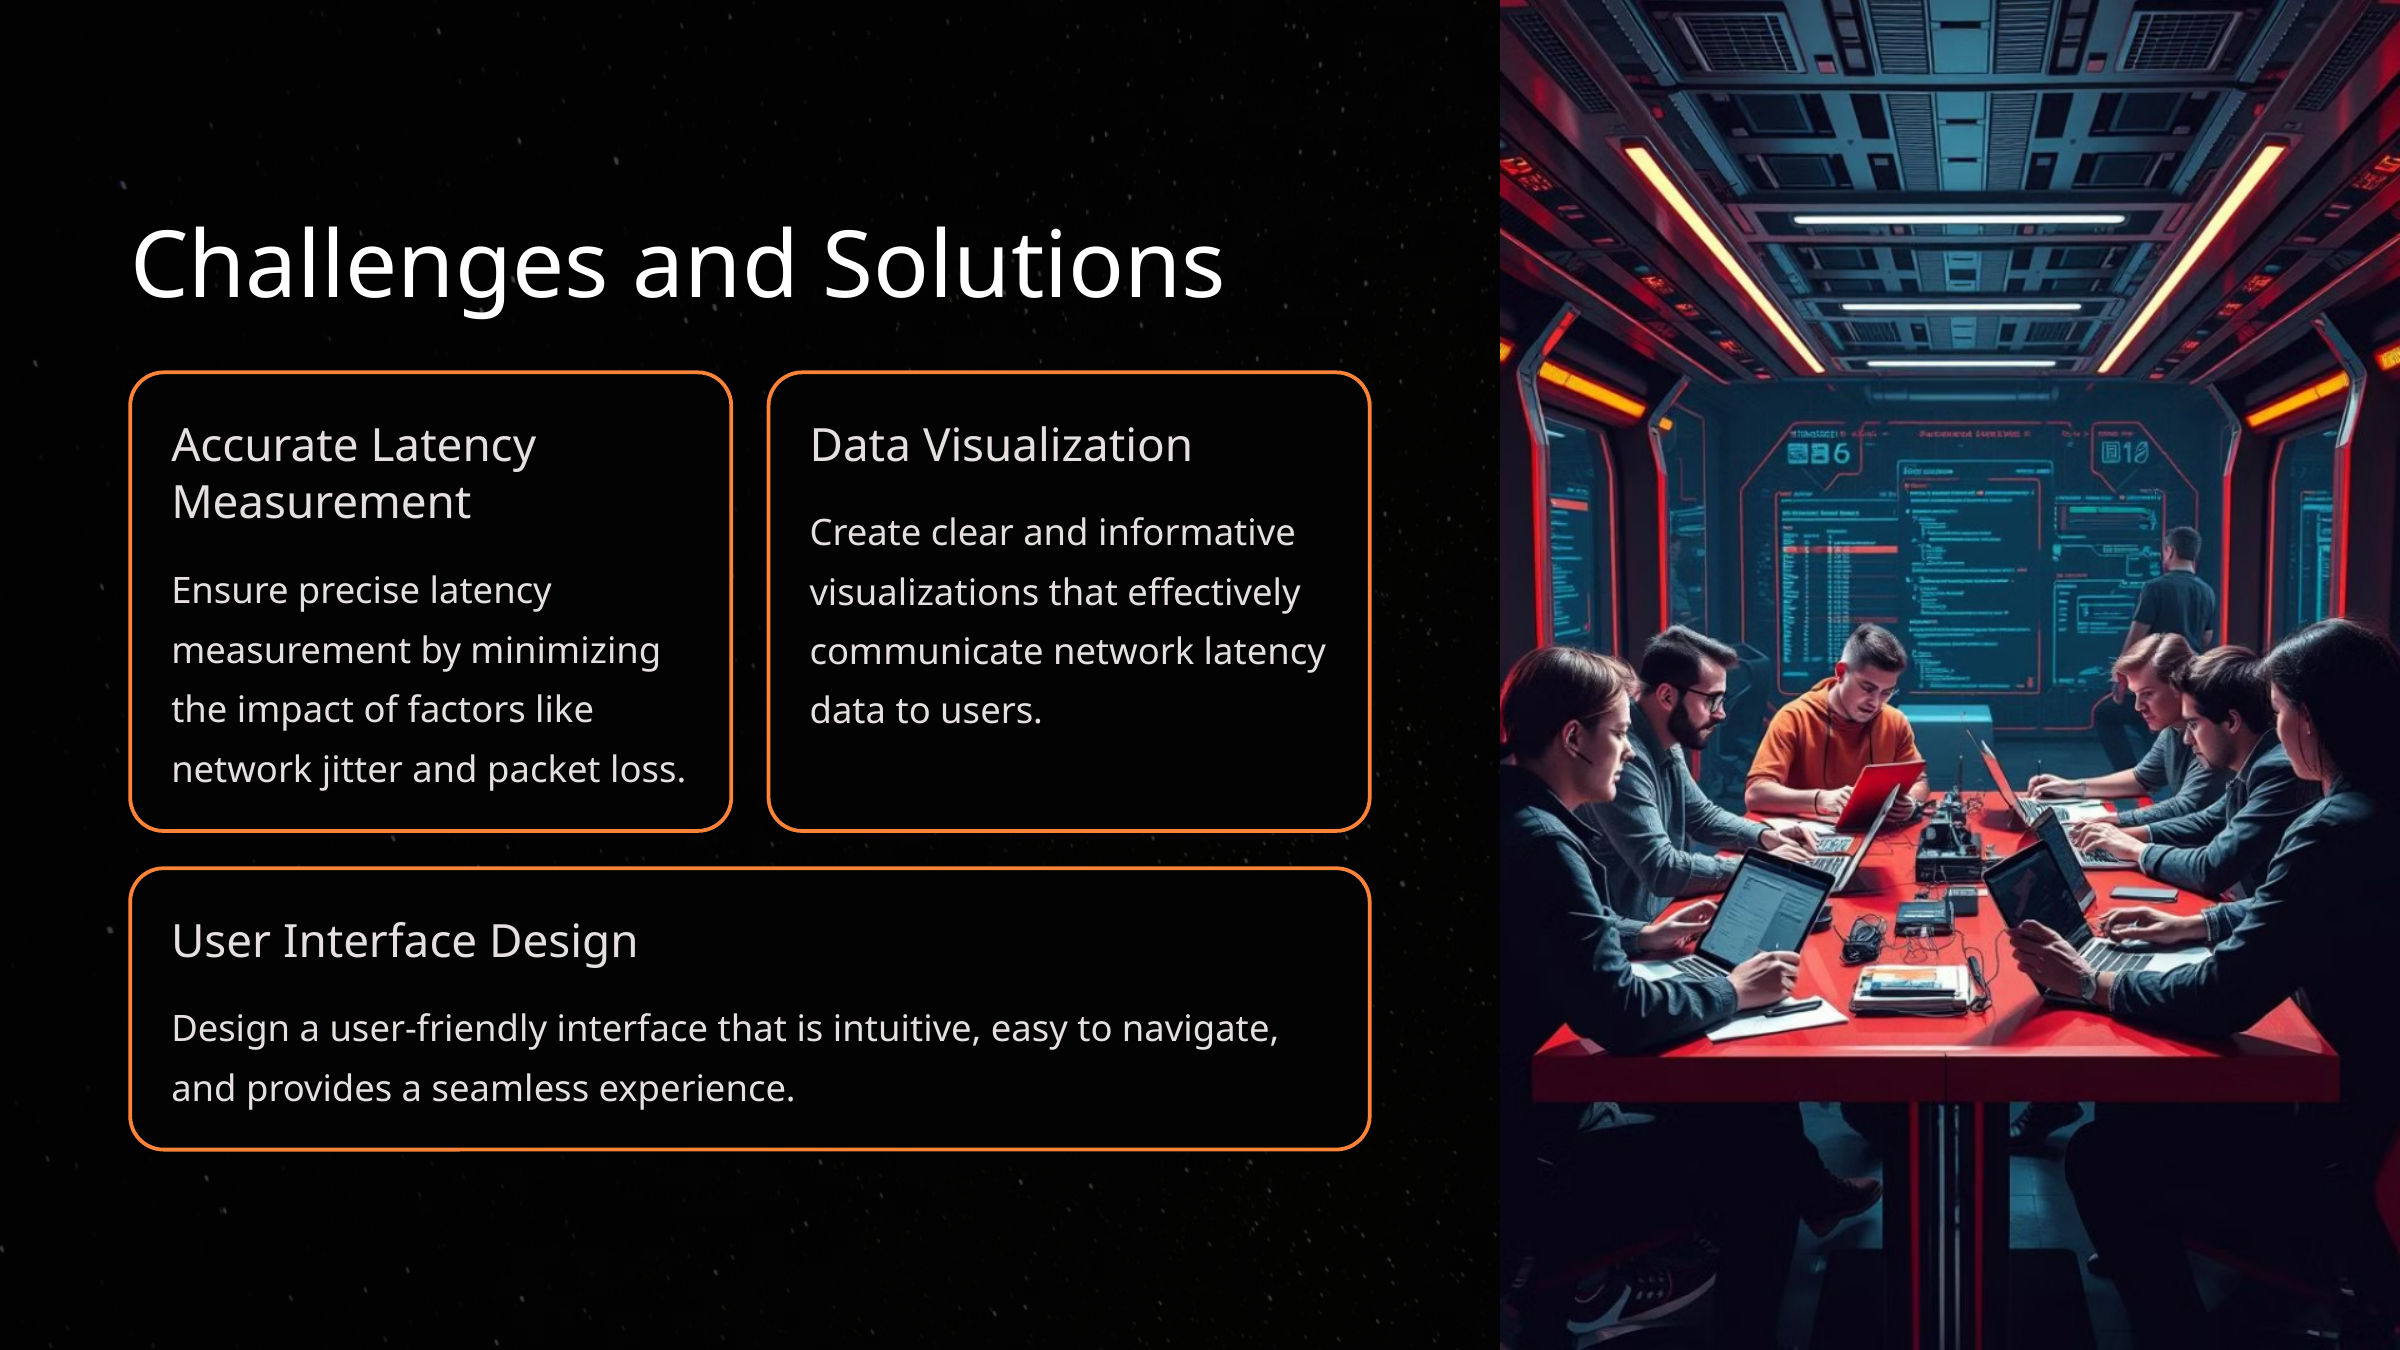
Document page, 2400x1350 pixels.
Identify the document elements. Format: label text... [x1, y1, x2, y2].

text_box Design a user-friendly interface that is intuitive, easy to navigate, and provides a seamless experience. [171, 989, 1329, 1109]
text_box Create clear and informative visualizations that effectively communicate network latency data to users. [809, 493, 1329, 732]
text_box [130, 372, 732, 831]
text_box Data Visualization [809, 413, 1275, 472]
picture [0, 0, 2400, 1350]
text_box [768, 372, 1370, 831]
text_box User Interface Design [171, 909, 637, 968]
text_box Challenges and Solutions [130, 200, 1215, 317]
text_box [130, 868, 1370, 1150]
text_box Accurate Latency Measurement [171, 413, 691, 530]
text_box Ensure precise latency measurement by minimizing the impact of factors like network jitter and packet loss. [171, 551, 691, 790]
